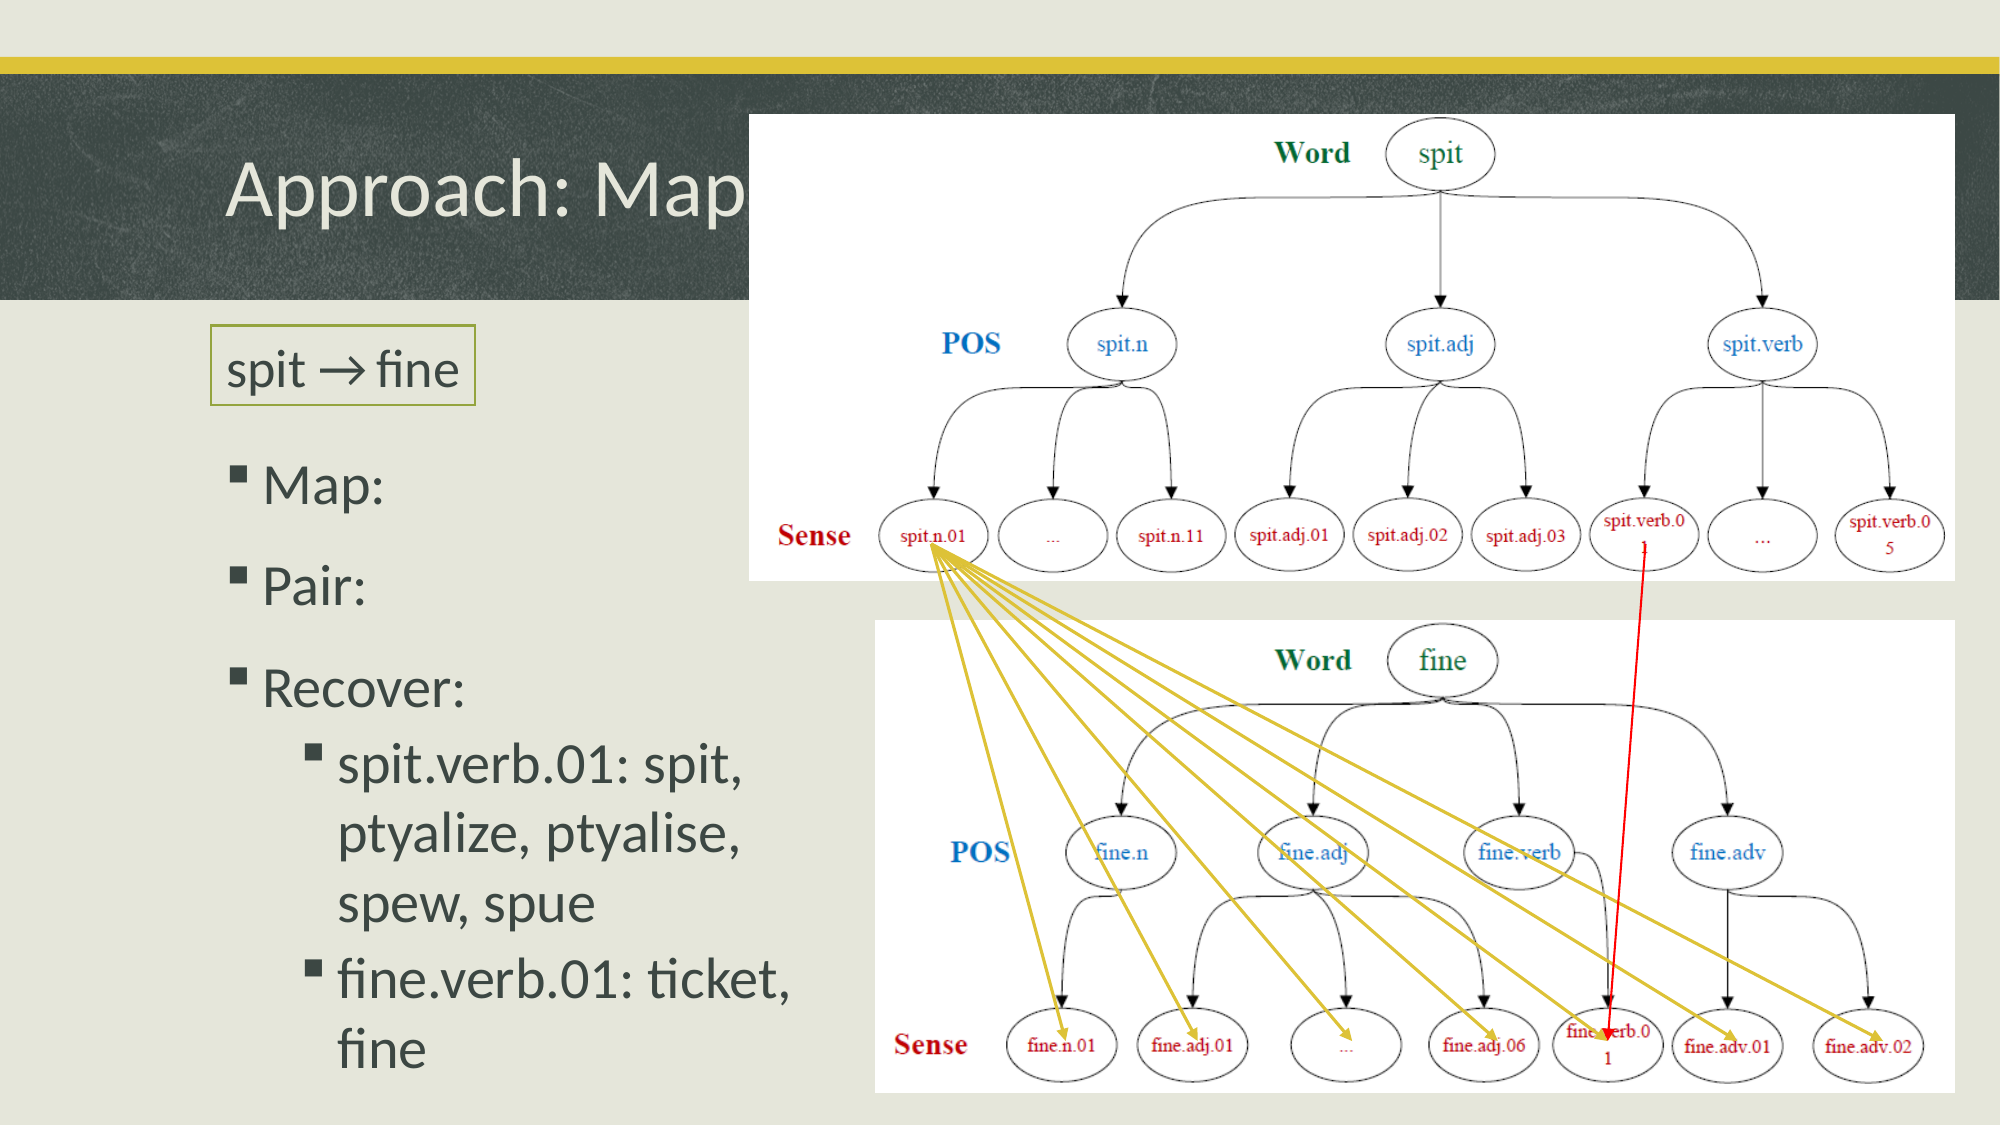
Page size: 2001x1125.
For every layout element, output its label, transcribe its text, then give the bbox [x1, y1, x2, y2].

slide_number 11 [1466, 1093, 1790, 1103]
title Approach: Map to Synsets and Recover to Words [210, 76, 1901, 300]
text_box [931, 543, 1607, 1041]
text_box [1646, 543, 1884, 1041]
text_box spit → fine [210, 324, 476, 406]
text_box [1607, 543, 1646, 1041]
picture [875, 620, 1955, 1093]
picture [0, 74, 2000, 581]
list Map: Pair: Recover: spit.verb.01: spit, ptyalize, ptyalise, spew, spue fine.verb.01: ticket, fine [210, 439, 860, 1093]
